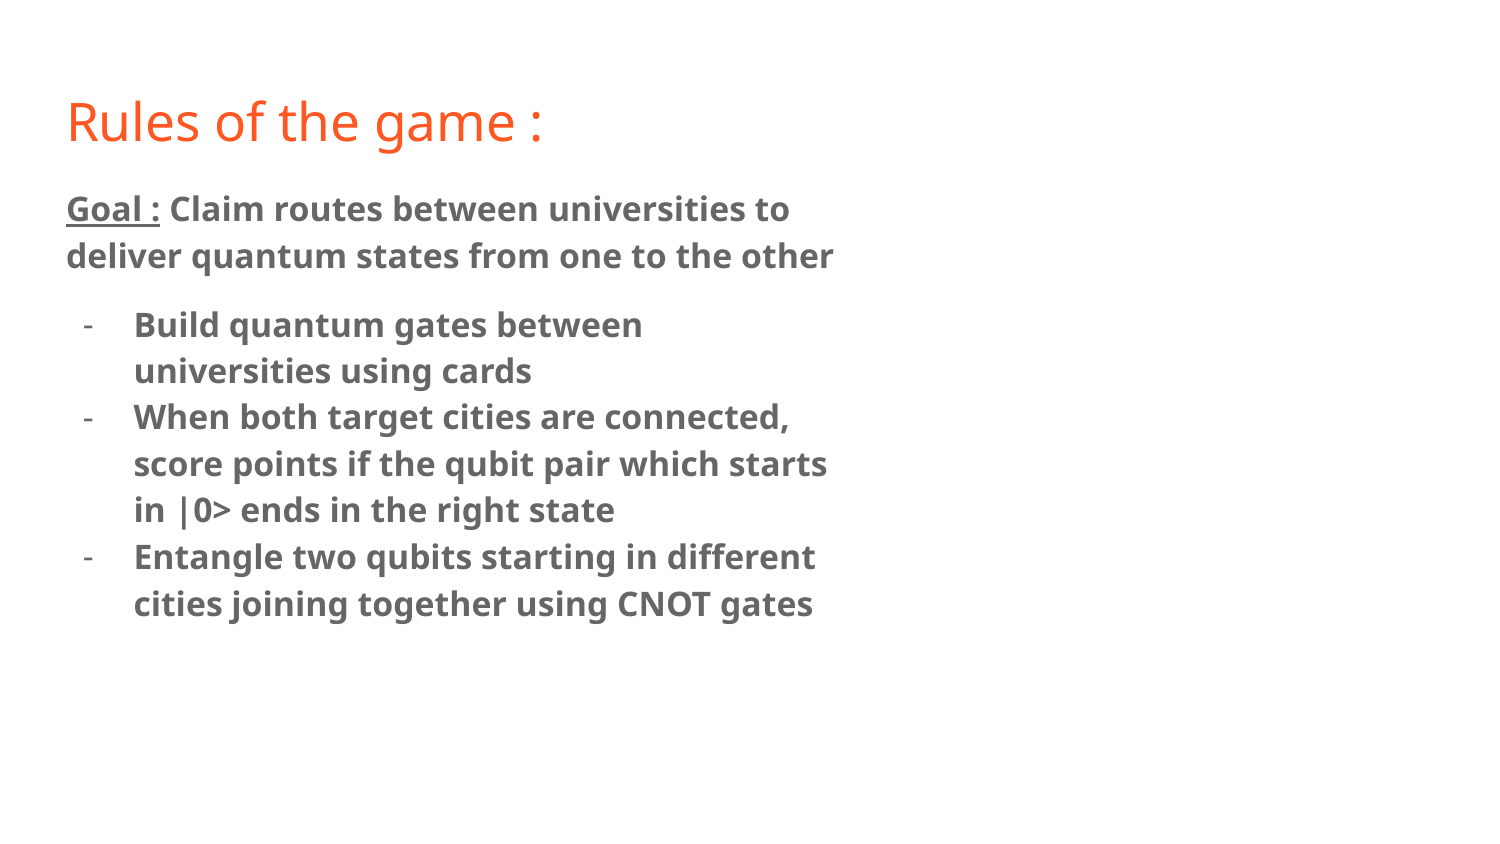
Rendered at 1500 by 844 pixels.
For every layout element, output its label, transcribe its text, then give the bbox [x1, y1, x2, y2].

list Goal : Claim routes between universities to deliver quantum states from one to the other Build quantum gates between universities using cards When both target cities are connected, score points if the qubit pair which starts in |0> ends in the right state Entangle two qubits starting in different cities joining together using CNOT gates [51, 166, 853, 728]
title Rules of the game : [51, 72, 1449, 167]
